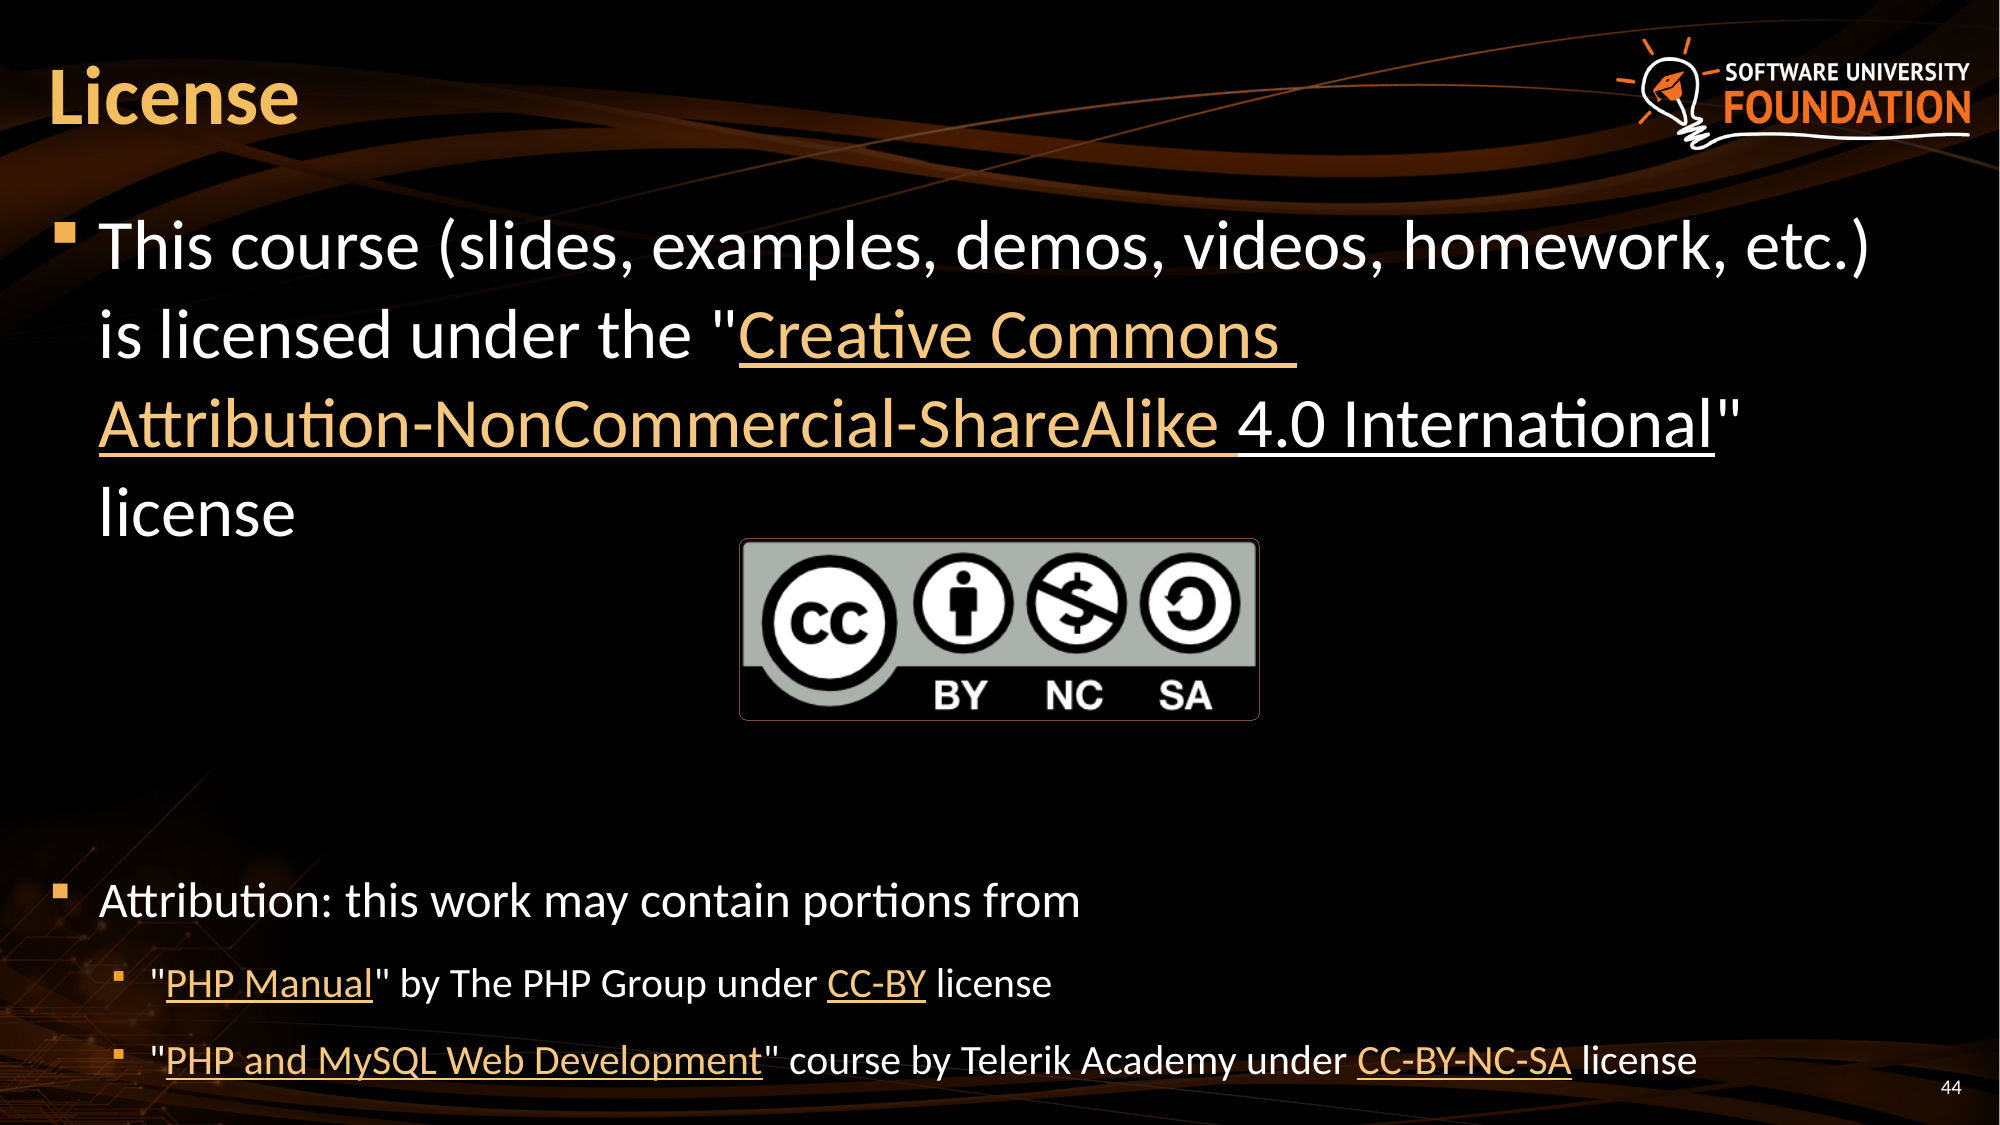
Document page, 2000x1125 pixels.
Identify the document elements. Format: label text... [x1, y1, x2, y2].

picture [0, 0, 2000, 1125]
slide_number 44 [1897, 1070, 1968, 1103]
list This course (slides, examples, demos, videos, homework, etc.) is licensed under the "Creative Commons Attribution-NonCommercial-ShareAlike 4.0 International" license Attribution: this work may contain portions from "PHP Manual" by The PHP Group under CC-BY license "PHP and MySQL Web Development" course by Telerik Academy under CC-BY-NC-SA license [31, 188, 1968, 1103]
title License [30, 6, 1602, 189]
